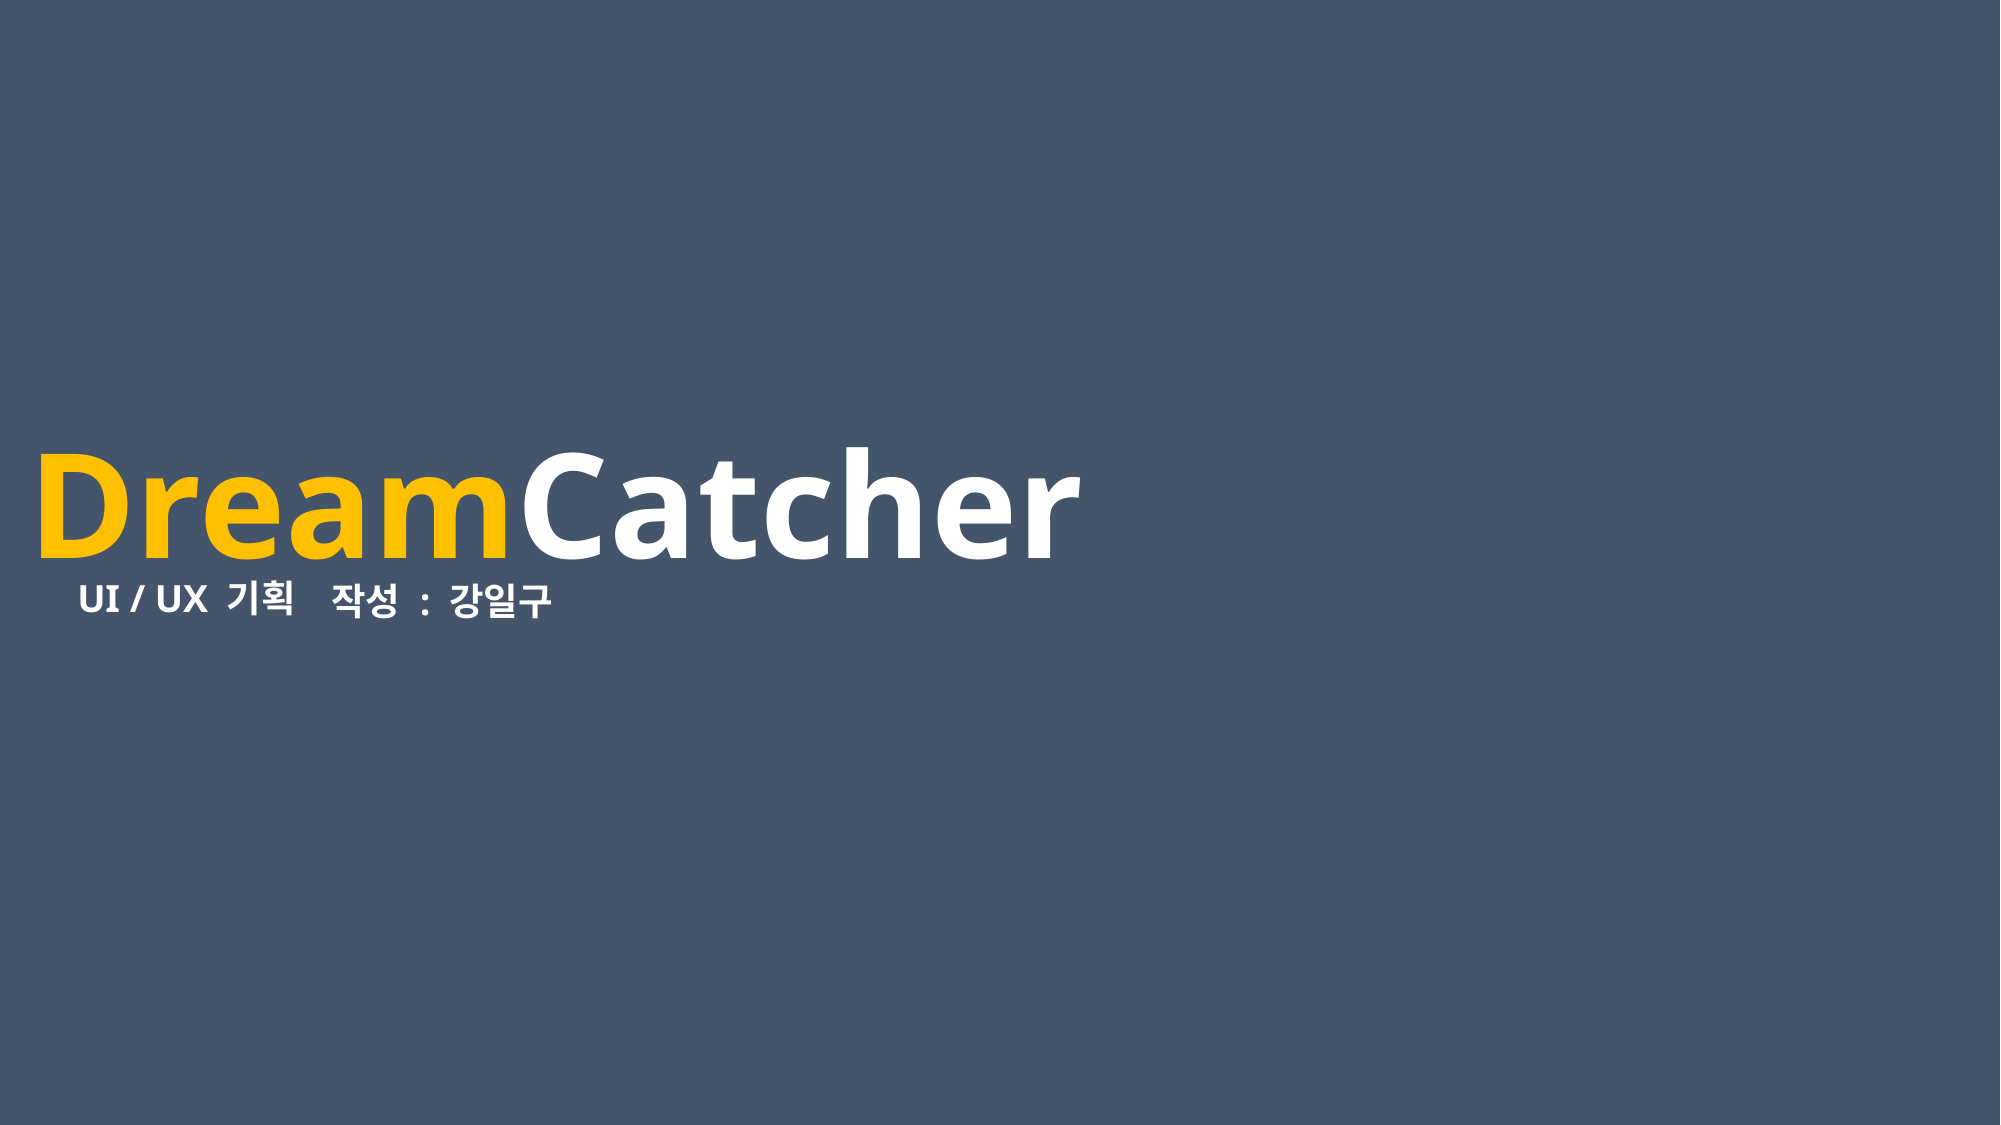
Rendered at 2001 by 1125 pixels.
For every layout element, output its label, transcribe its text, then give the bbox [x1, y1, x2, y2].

text_box DreamCatcher [13, 405, 1099, 596]
text_box 작성 : 강일구 [316, 570, 568, 631]
text_box UI / UX 기획 [62, 567, 311, 628]
